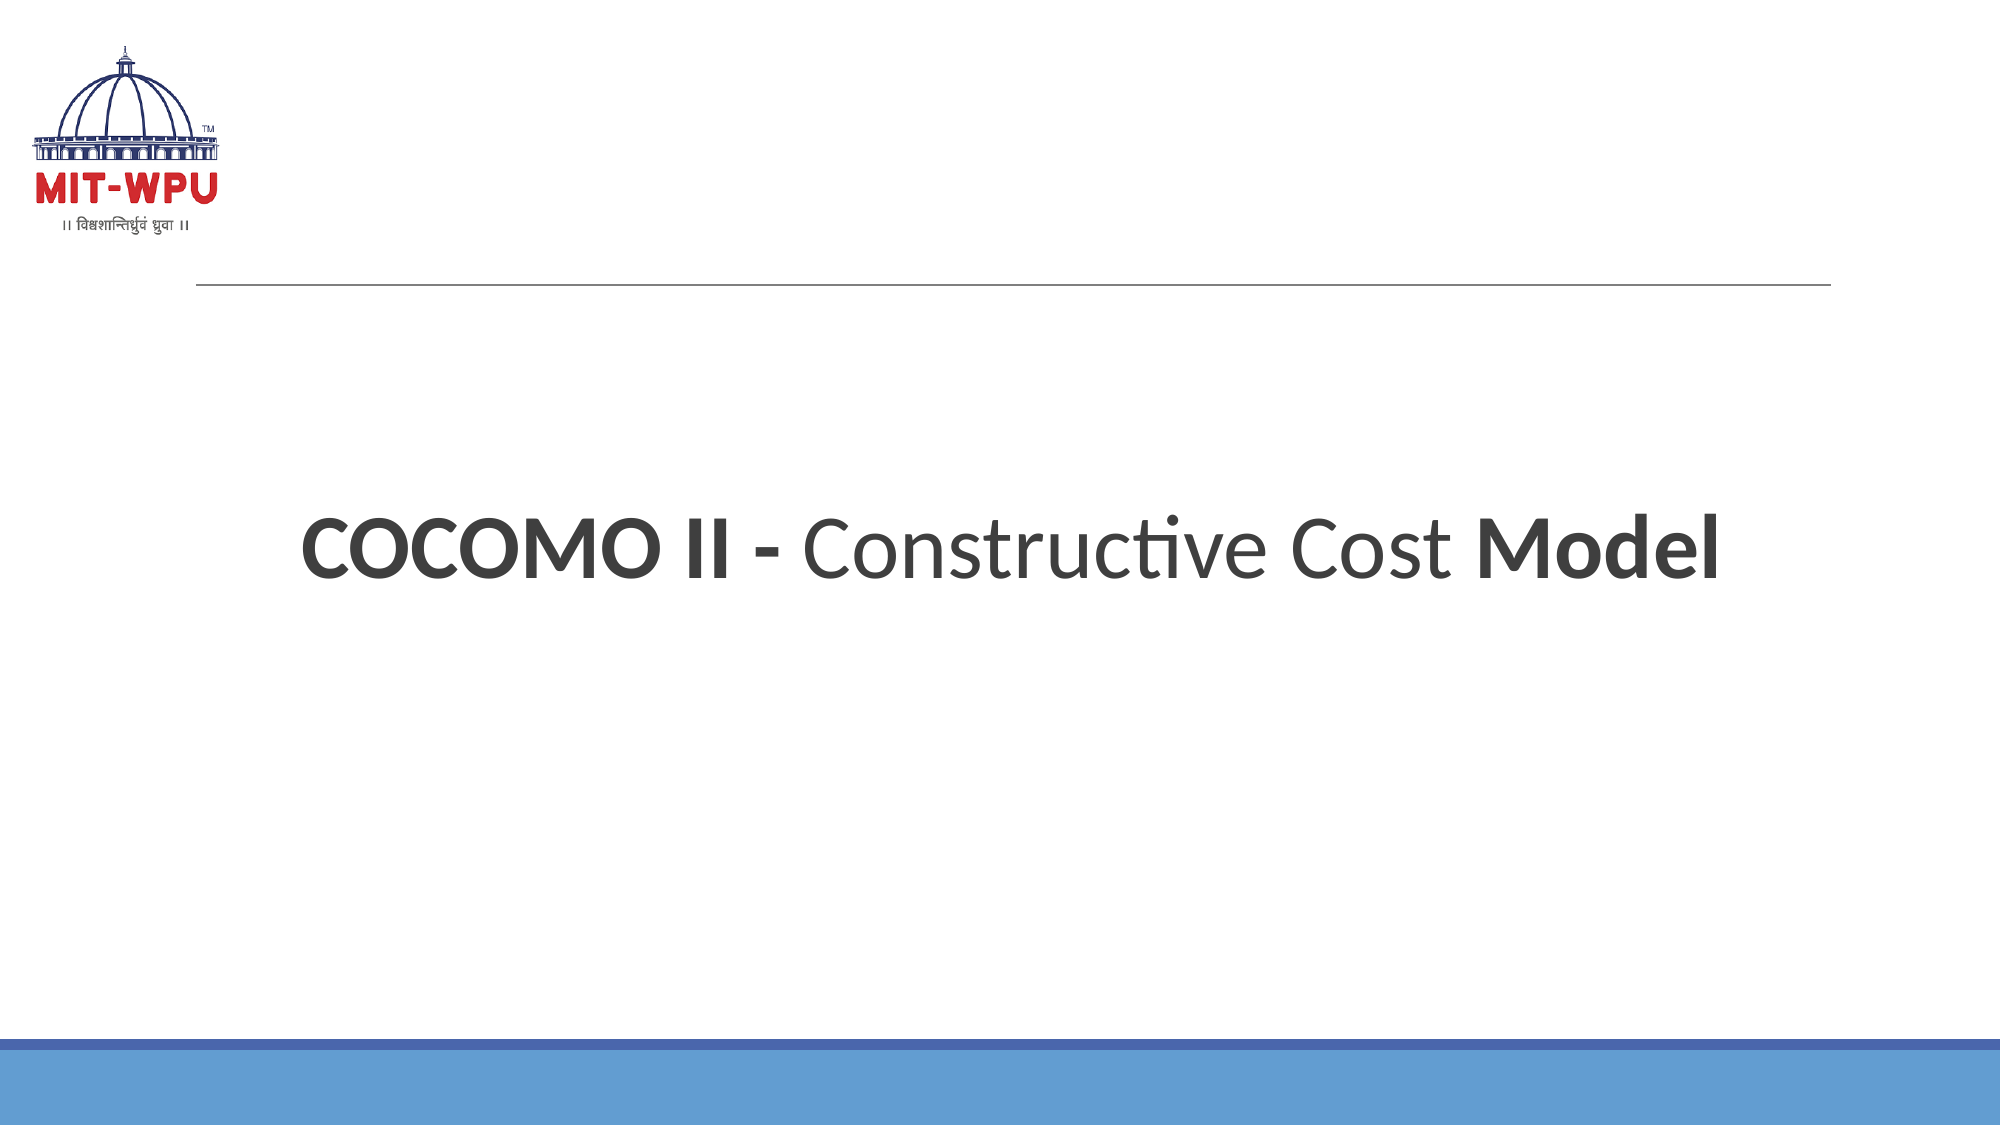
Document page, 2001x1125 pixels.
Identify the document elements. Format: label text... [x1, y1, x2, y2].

picture [31, 46, 241, 236]
title COCOMO II - Constructive Cost Model [240, 445, 1804, 605]
